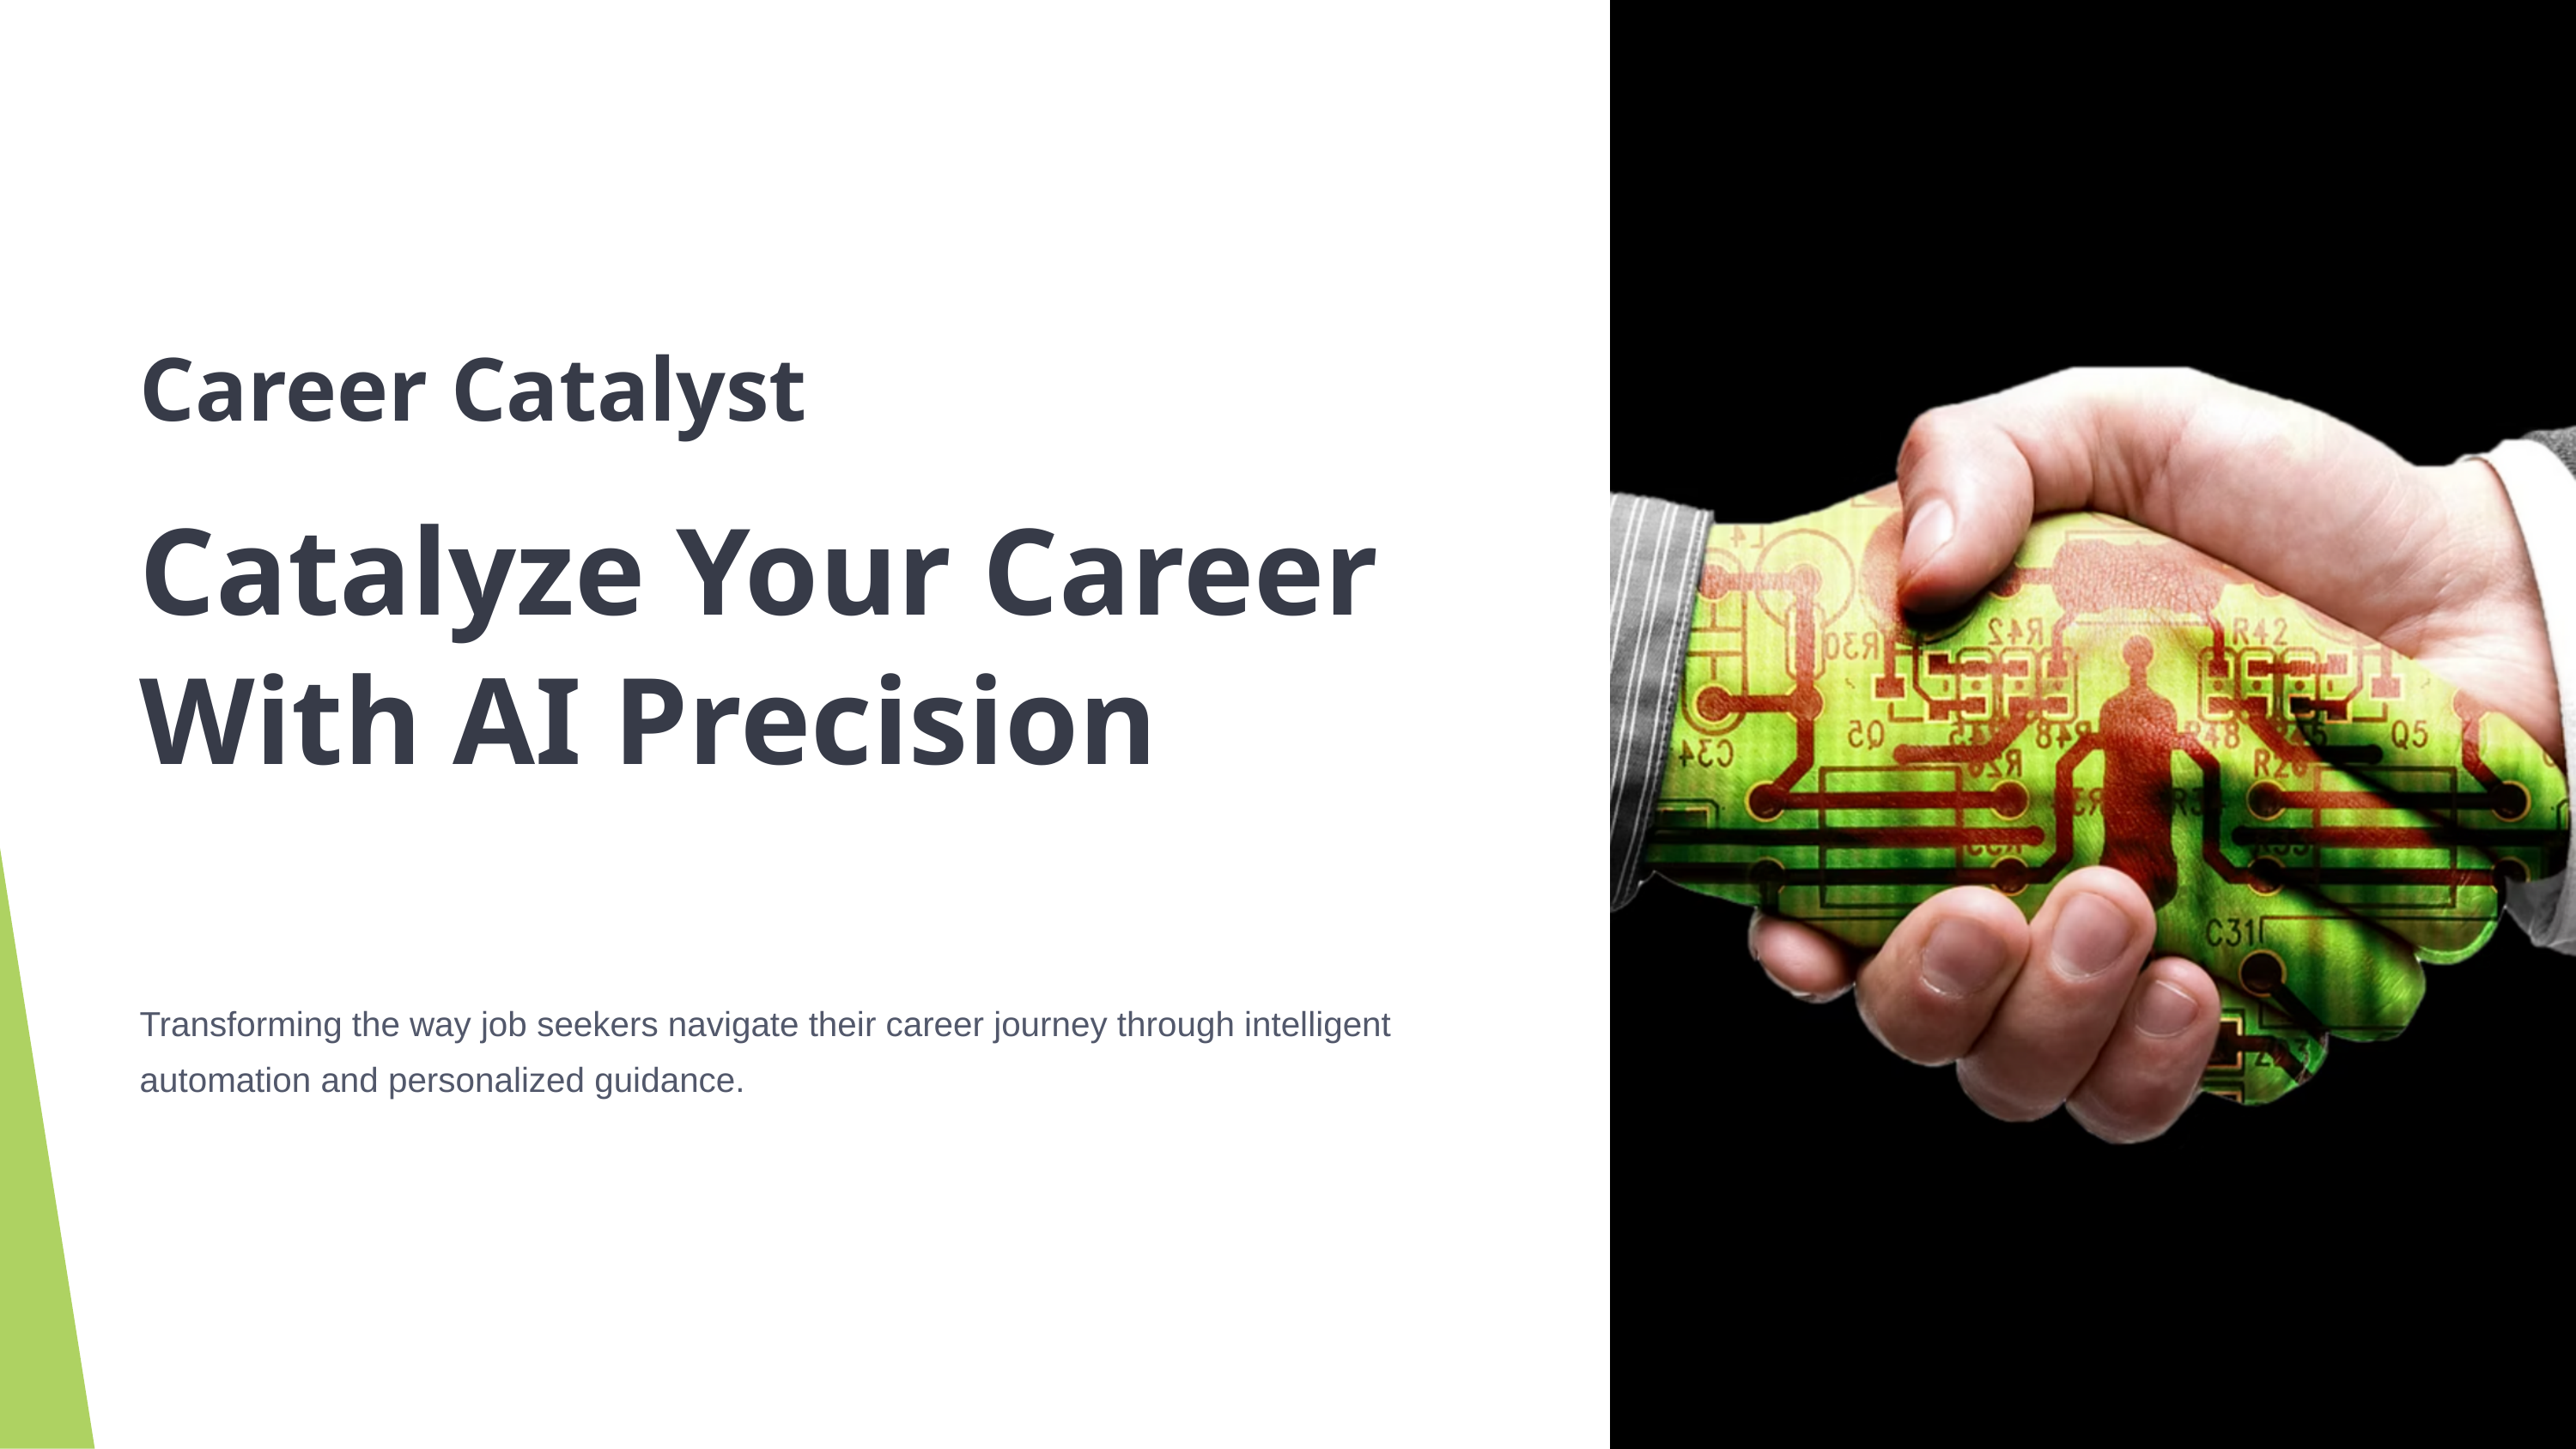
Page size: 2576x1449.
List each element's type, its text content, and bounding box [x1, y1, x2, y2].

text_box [1609, 0, 2576, 1449]
text_box Career Catalyst [139, 330, 1014, 439]
text_box Catalyze Your Career With AI Precision [139, 488, 1471, 789]
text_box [0, 847, 95, 1449]
text_box Transforming the way job seekers navigate their career journey through intelligent automation and personalized guidance. [139, 987, 1471, 1100]
